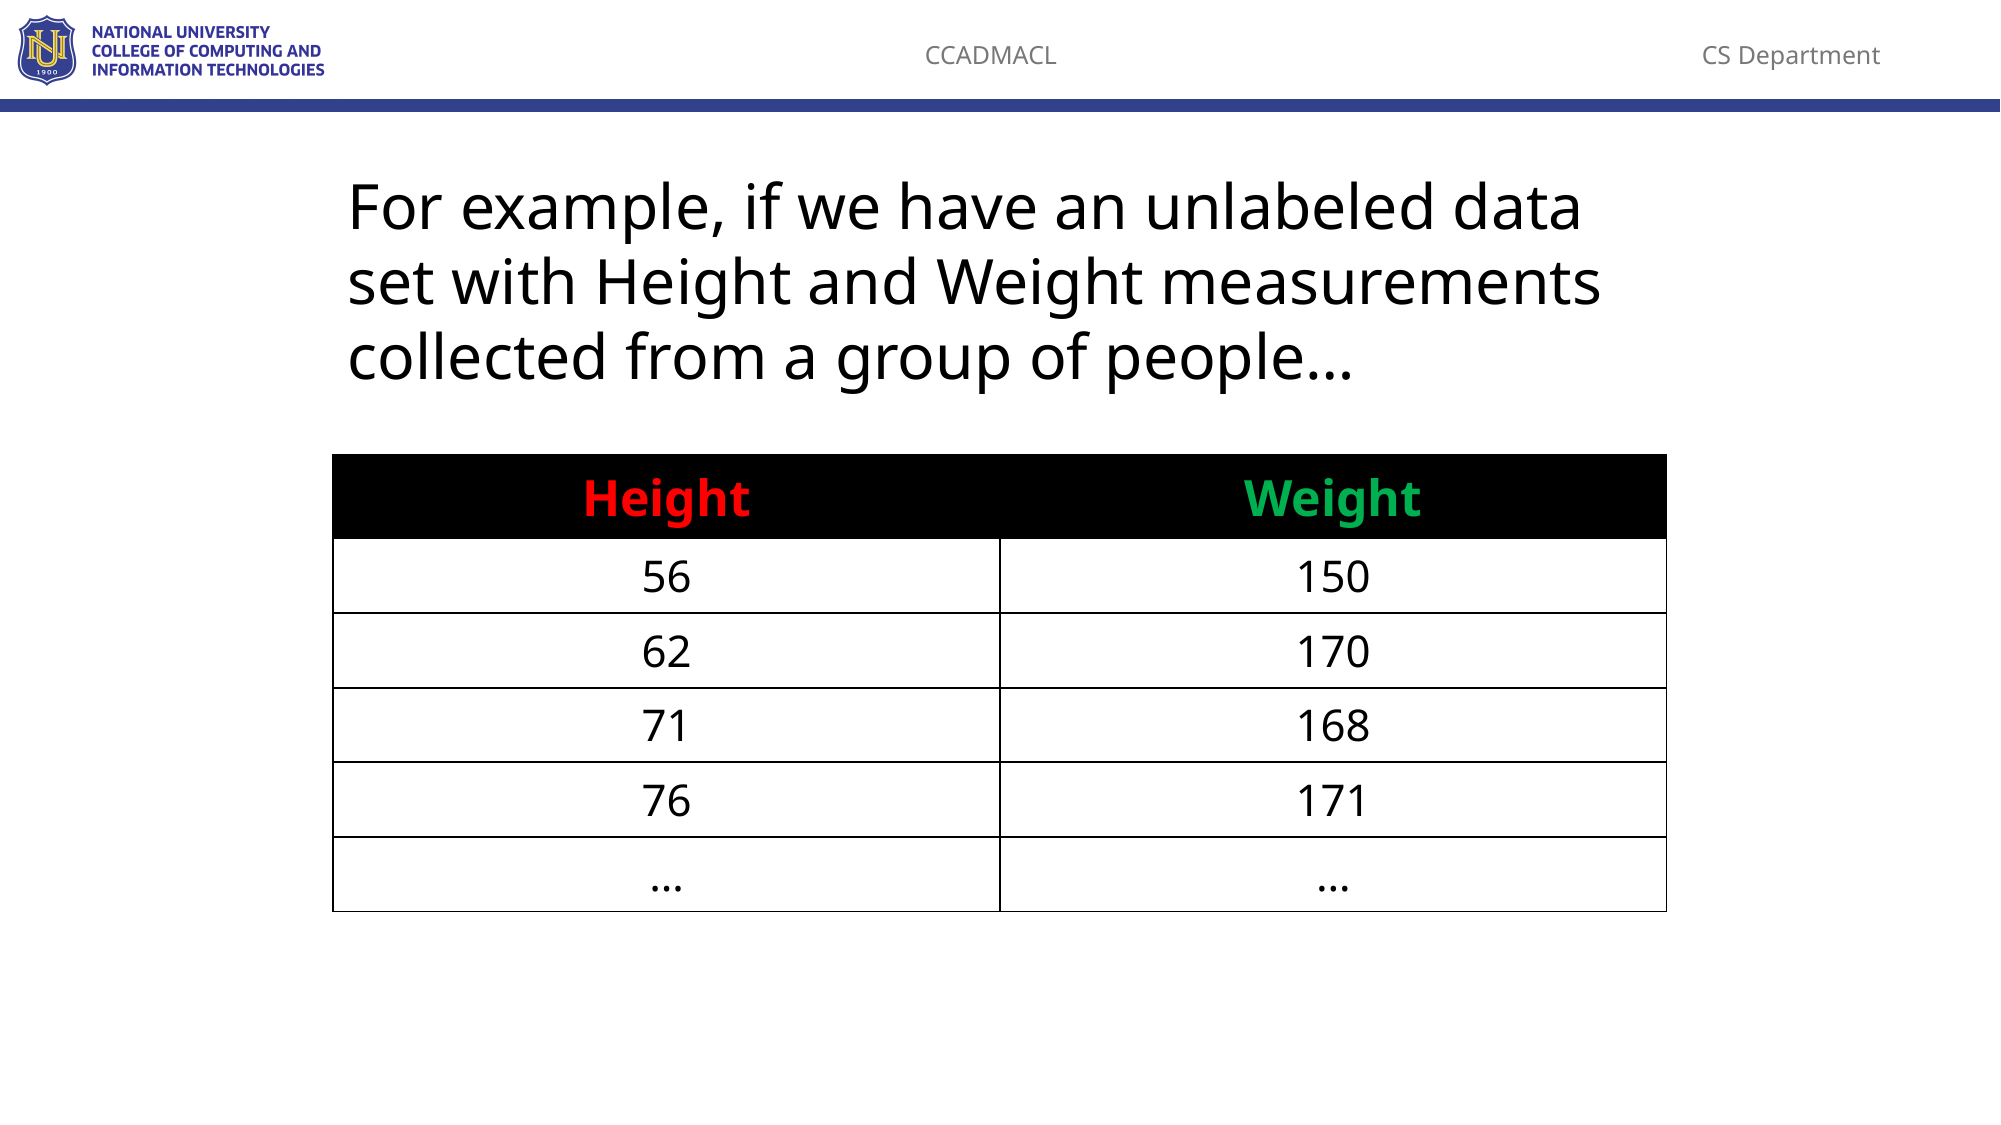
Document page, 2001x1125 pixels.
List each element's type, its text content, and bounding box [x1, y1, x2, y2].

picture [0, 0, 337, 99]
table_cell 150 [1001, 539, 1666, 612]
table_cell 171 [1001, 763, 1666, 836]
table_cell 71 [334, 689, 999, 761]
table_cell 62 [334, 614, 999, 687]
table_cell 168 [1001, 689, 1666, 761]
table_cell … [334, 838, 999, 911]
table_cell 170 [1001, 614, 1666, 687]
table_cell 76 [334, 763, 999, 836]
text_box For example, if we have an unlabeled data set with Height and Weight measurements collected from a group of people… [333, 159, 1667, 400]
table_header Weight [1000, 456, 1666, 538]
table_cell 56 [334, 539, 999, 612]
table_header Height [334, 456, 1000, 538]
table_cell … [1001, 838, 1666, 911]
